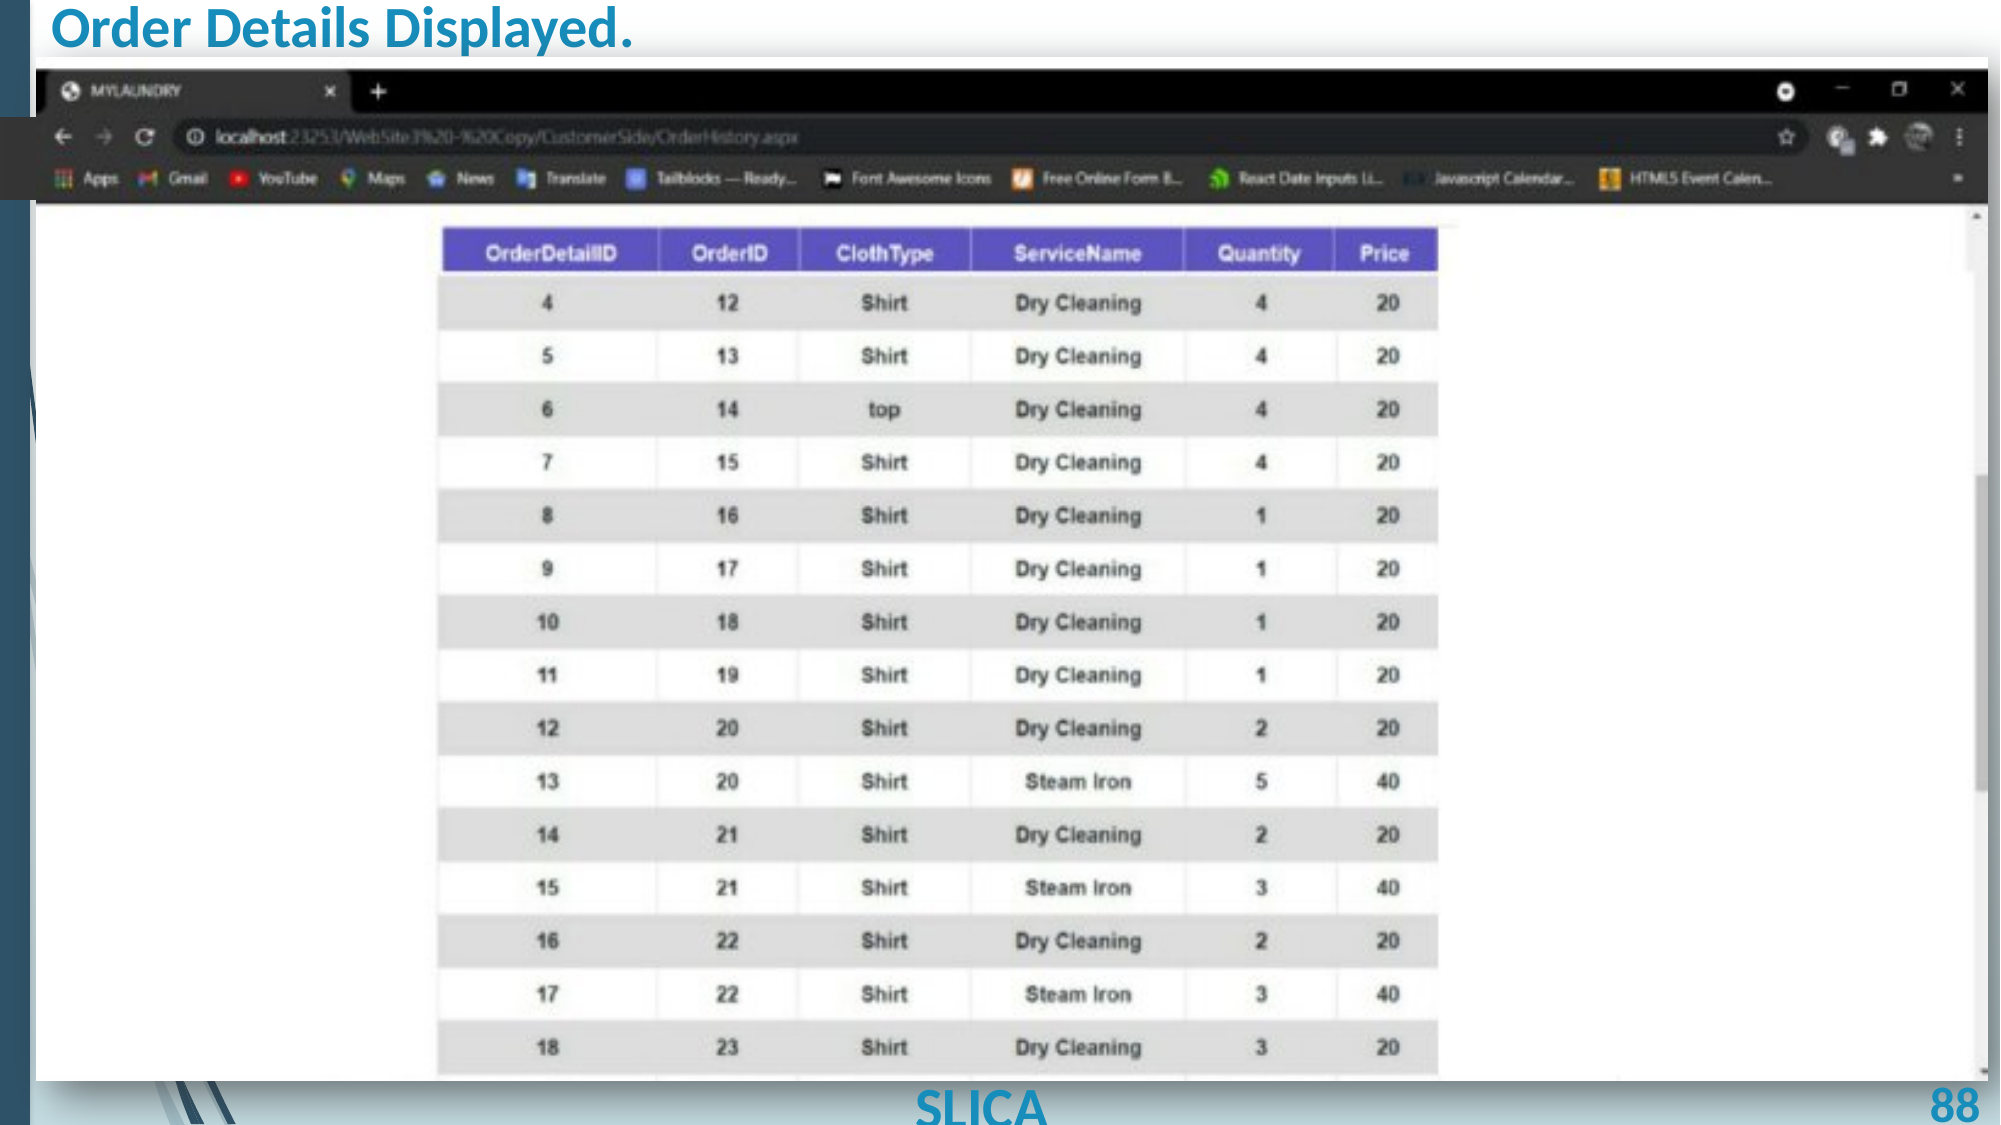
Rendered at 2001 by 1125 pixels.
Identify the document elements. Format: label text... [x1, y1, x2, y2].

title Order Details Displayed. [36, 0, 1522, 55]
text_box 88 [1914, 1065, 2000, 1125]
text_box SLICA [900, 1088, 1087, 1125]
picture [35, 57, 1988, 1081]
